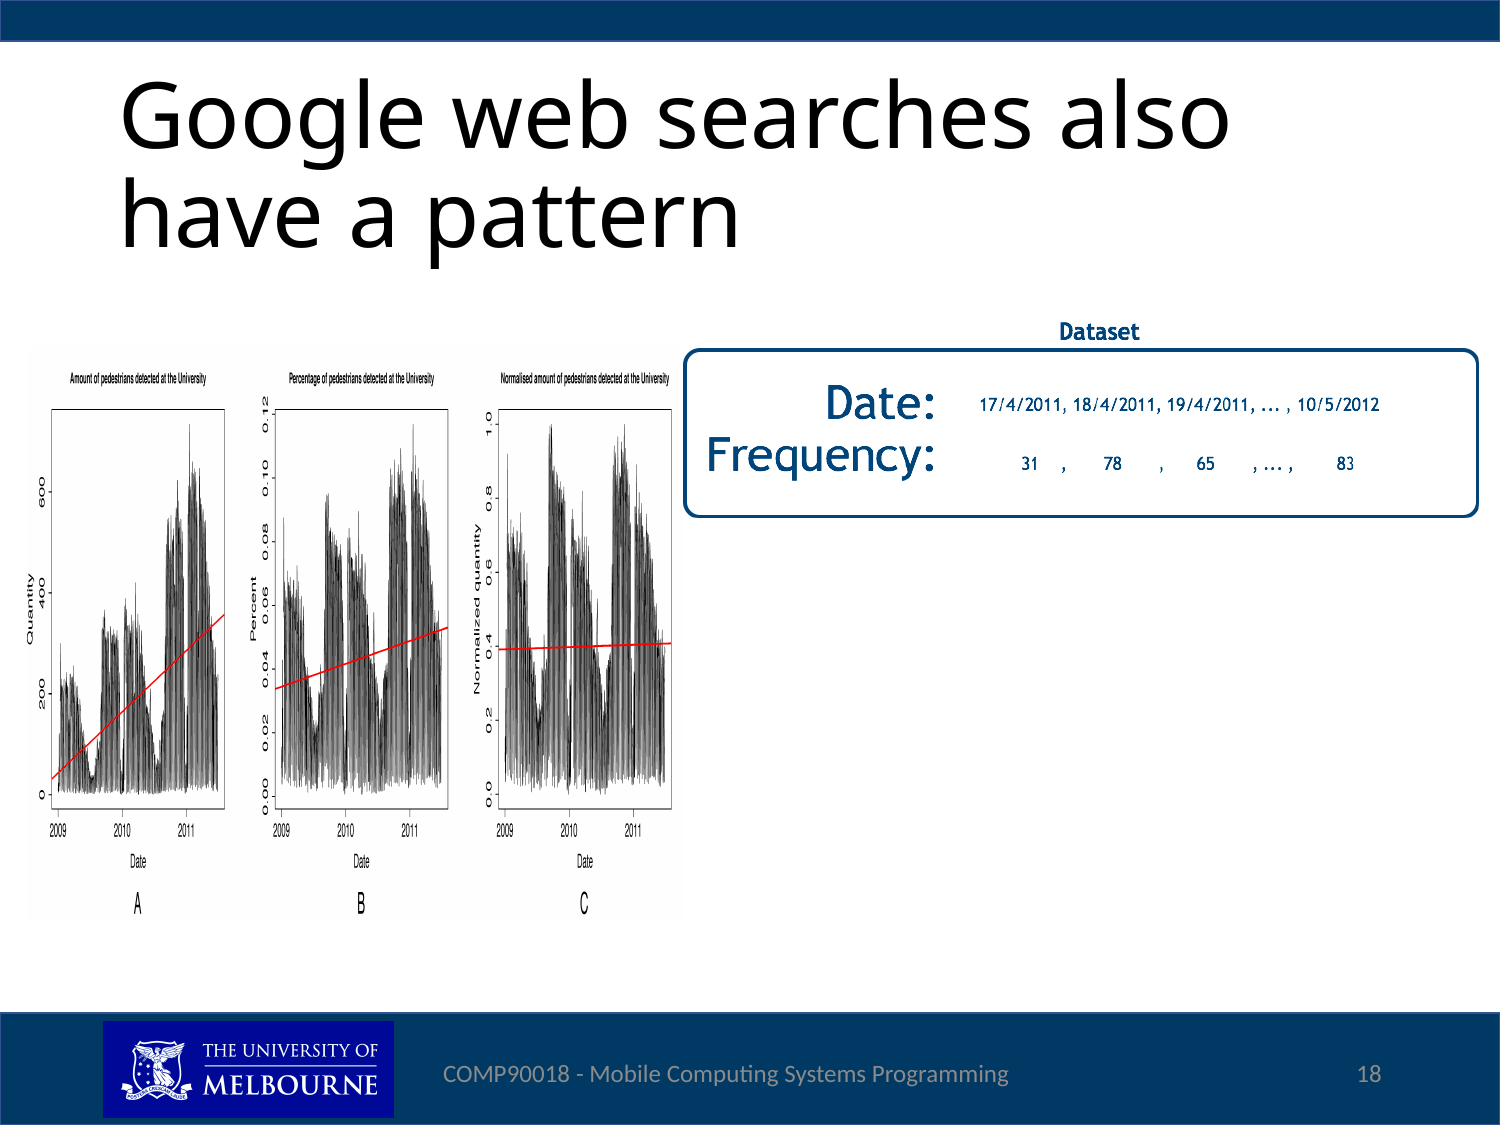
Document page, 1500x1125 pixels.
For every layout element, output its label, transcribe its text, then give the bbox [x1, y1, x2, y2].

slide_number 18 [1059, 1042, 1397, 1103]
picture [27, 313, 1479, 920]
title Google web searches also have a pattern [103, 59, 1397, 278]
picture [103, 1021, 394, 1118]
footer COMP90018 - Mobile Computing Systems Programming [393, 1042, 1059, 1103]
